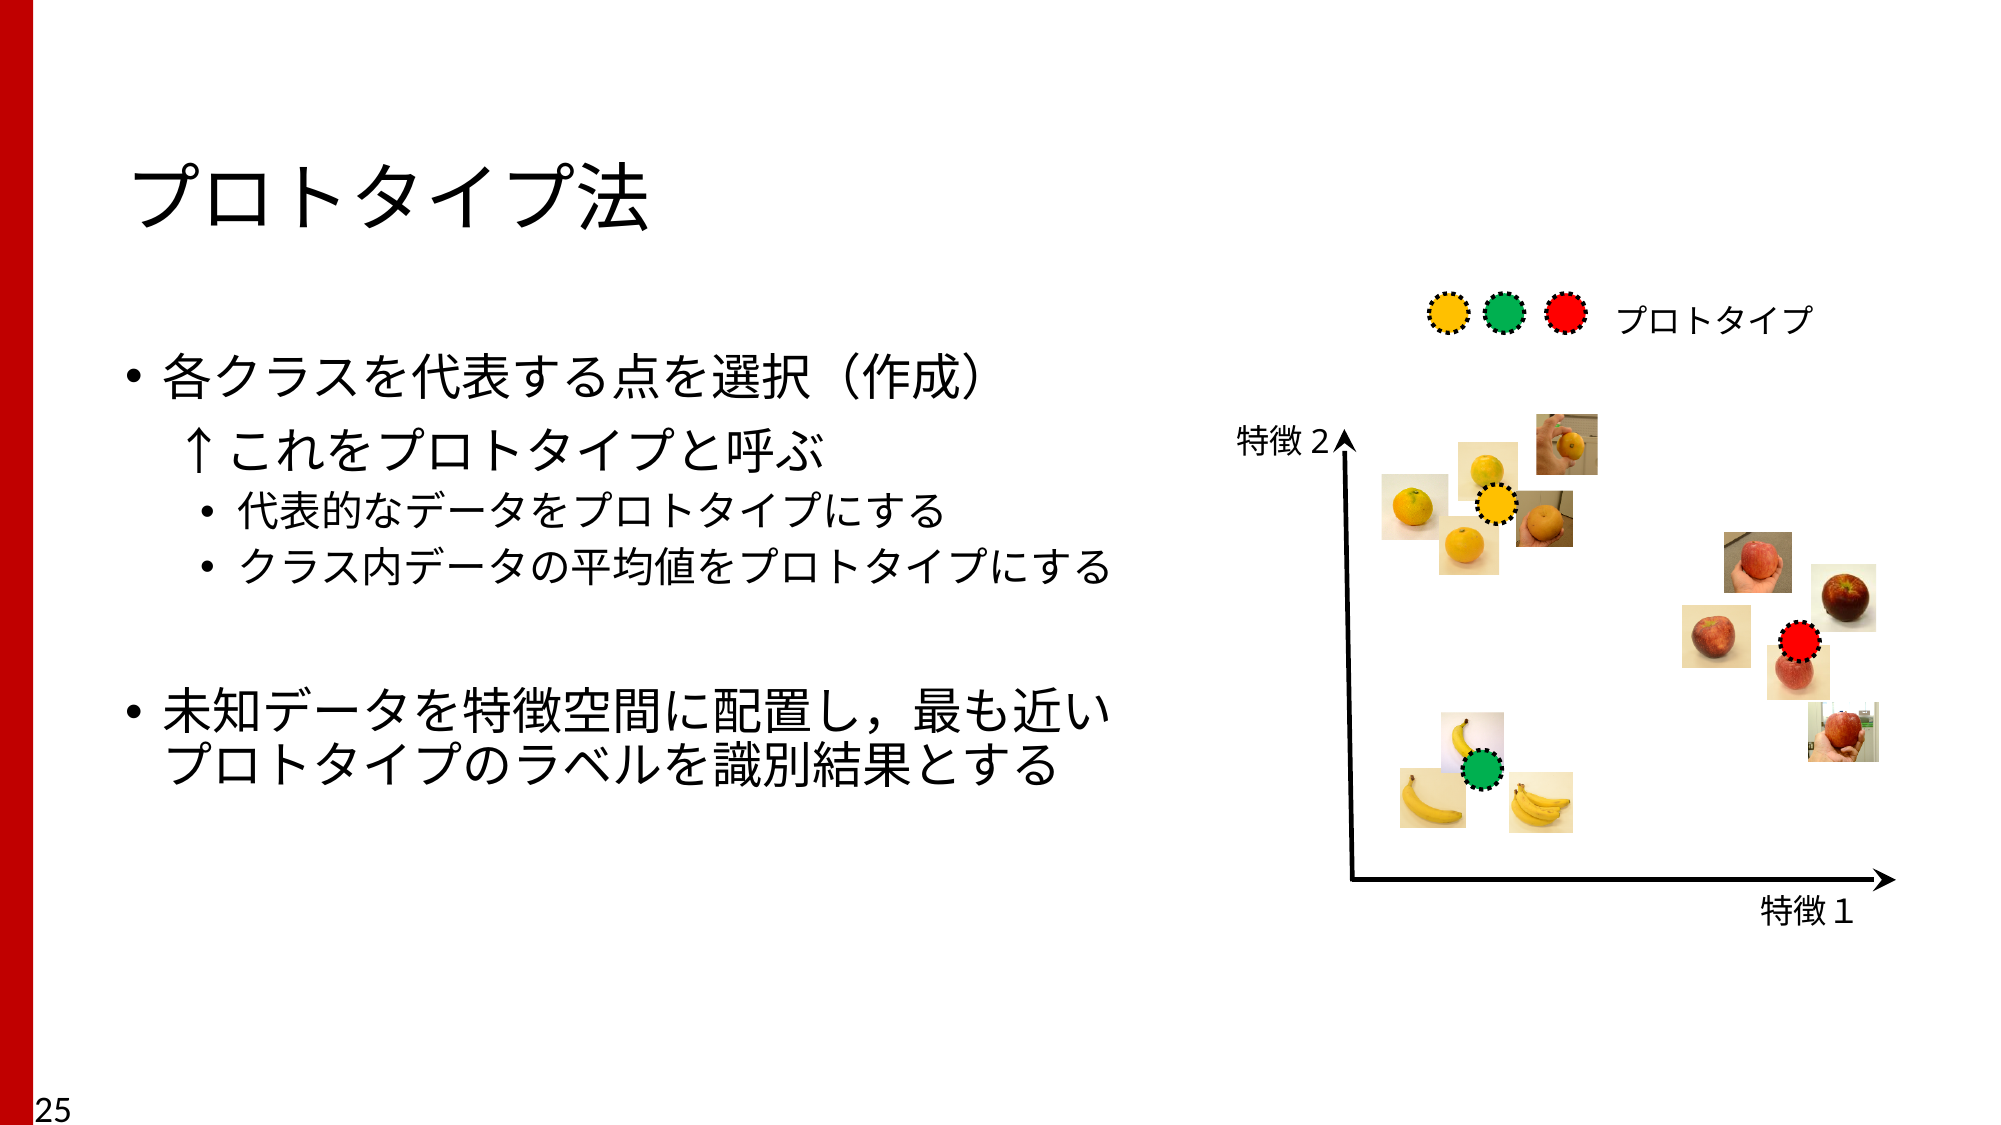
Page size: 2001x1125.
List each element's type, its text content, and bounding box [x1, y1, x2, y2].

picture [1808, 702, 1879, 762]
text_box [1427, 292, 1470, 334]
picture [1536, 414, 1598, 475]
picture [1682, 605, 1751, 668]
slide_number 25 [19, 1077, 470, 1125]
picture [1381, 474, 1500, 575]
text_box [1344, 429, 1896, 882]
picture [1457, 442, 1573, 547]
picture [1811, 564, 1877, 632]
text_box 特徴１ [1745, 882, 1876, 938]
text_box [1545, 292, 1587, 334]
picture [1724, 532, 1792, 593]
text_box [1483, 292, 1526, 334]
picture [1400, 712, 1504, 828]
text_box プロトタイプ [1599, 293, 1830, 348]
picture [1767, 645, 1830, 700]
picture [1509, 772, 1573, 833]
text_box 特徴2 [1221, 412, 1345, 468]
list 各クラスを代表する点を選択（作成） ↑これをプロトタイプと呼ぶ 代表的なデータをプロトタイプにする クラス内データの平均値をプロトタイプにする 未知データを特徴空間に配置し，最も近いプロトタイプのラベルを識別結果とする [110, 344, 1139, 858]
title プロトタイプ法 [110, 140, 977, 262]
